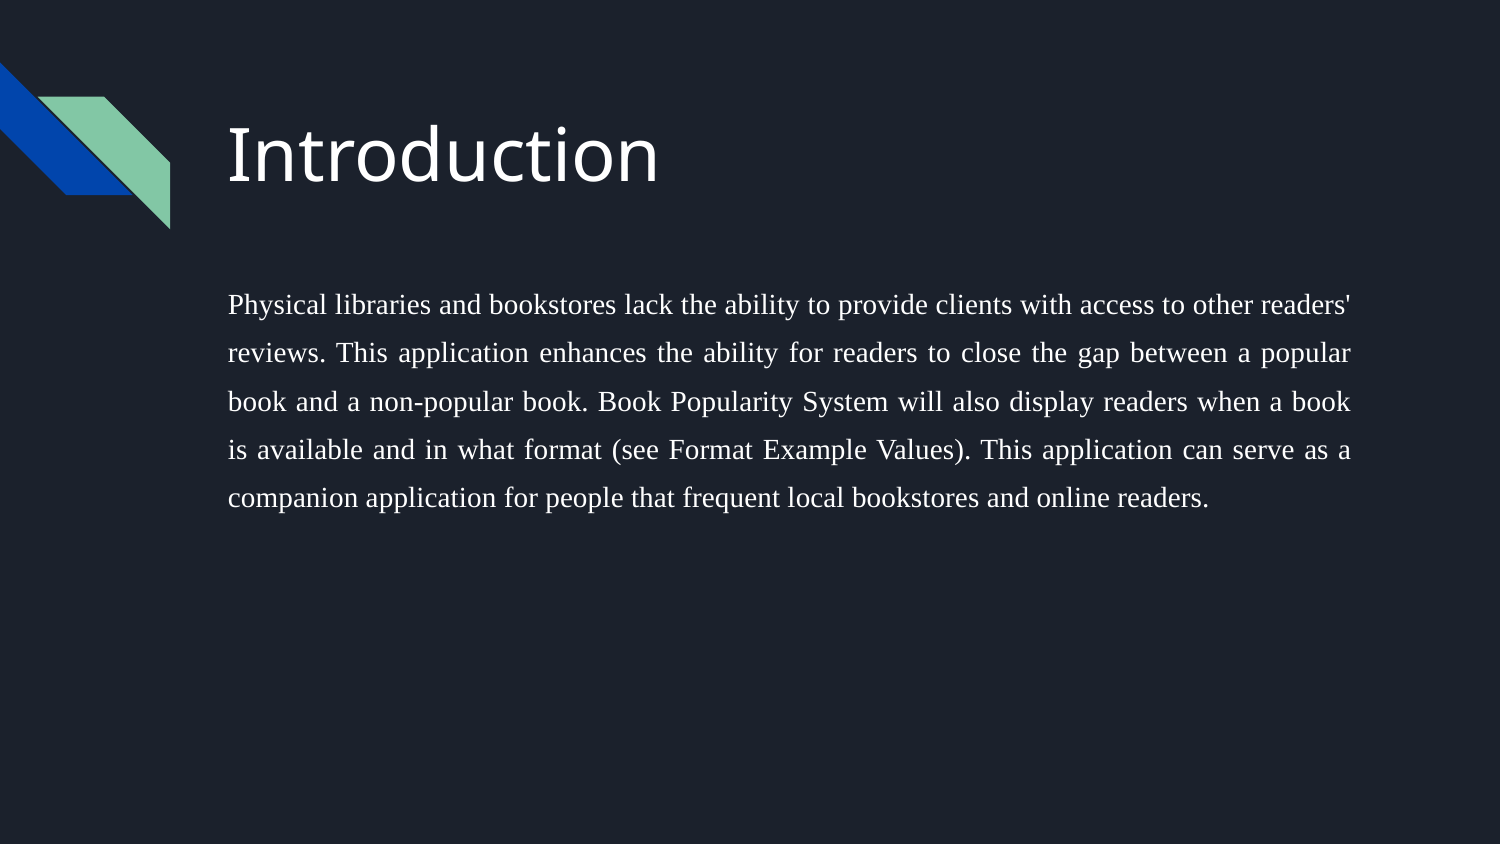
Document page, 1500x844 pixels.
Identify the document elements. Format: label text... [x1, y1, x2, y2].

title Introduction [212, 87, 1368, 237]
list Physical libraries and bookstores lack the ability to provide clients with access to other readers' reviews. This application enhances the ability for readers to close the gap between a popular book and a non-popular book. Book Popularity System will also display readers when a book is available and in what format (see Format Example Values). This application can serve as a companion application for people that frequent local bookstores and online readers. [212, 257, 1368, 735]
